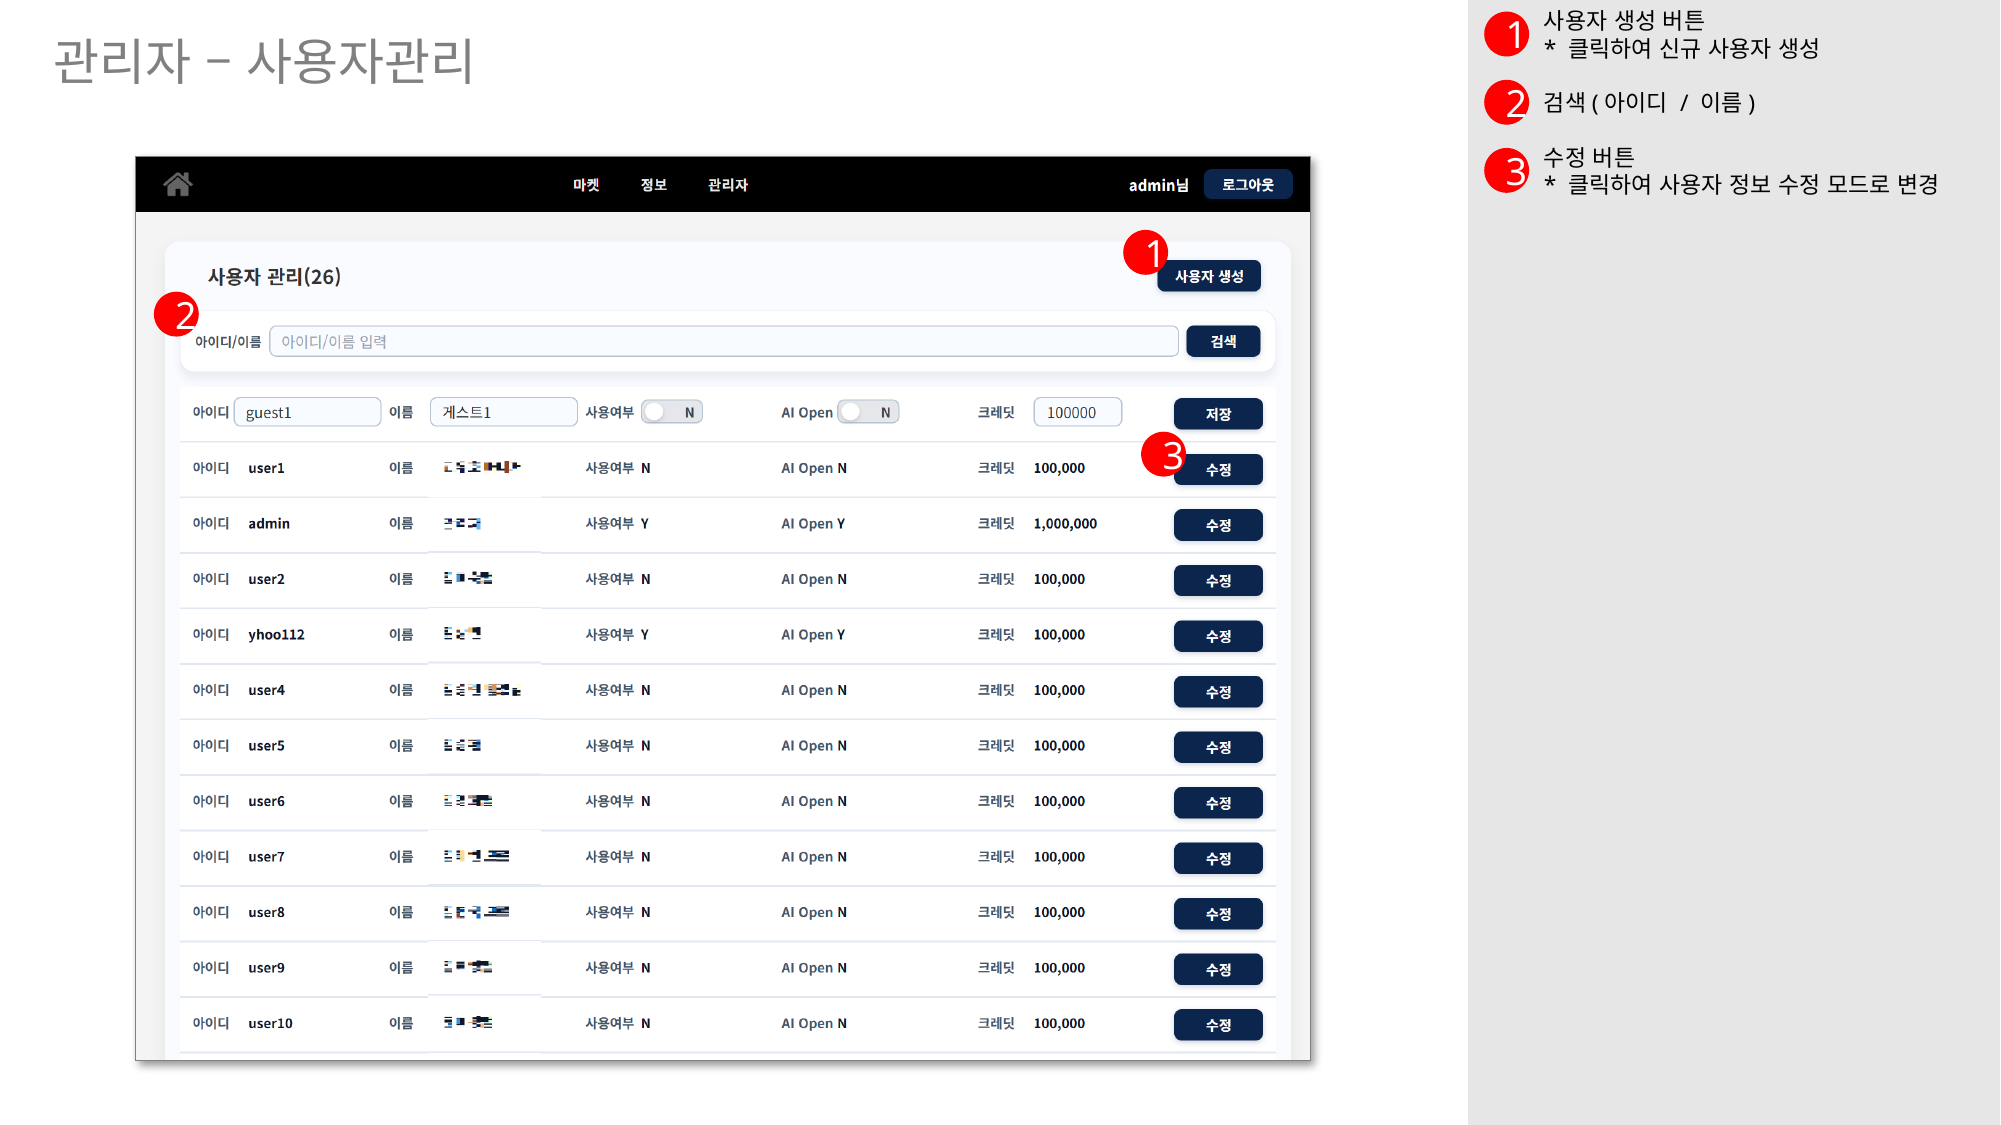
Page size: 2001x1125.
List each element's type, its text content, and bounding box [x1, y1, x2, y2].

text_box 1 [1483, 10, 1528, 58]
text_box 검색(아이디 / 이름) [1528, 67, 2000, 135]
text_box 관리자 – 사용자관리 [38, 22, 1165, 93]
text_box [0, 0, 1467, 1125]
text_box 2 [1483, 78, 1528, 126]
picture [135, 156, 1311, 1061]
text_box 수정 버튼 * 클릭하여 사용자 정보 수정 모드로 변경 [1528, 135, 2000, 206]
text_box 3 [1483, 146, 1528, 194]
text_box 사용자 생성 버튼 * 클릭하여 신규 사용자 생성 [1528, 0, 2000, 67]
text_box [1467, 0, 2000, 1125]
